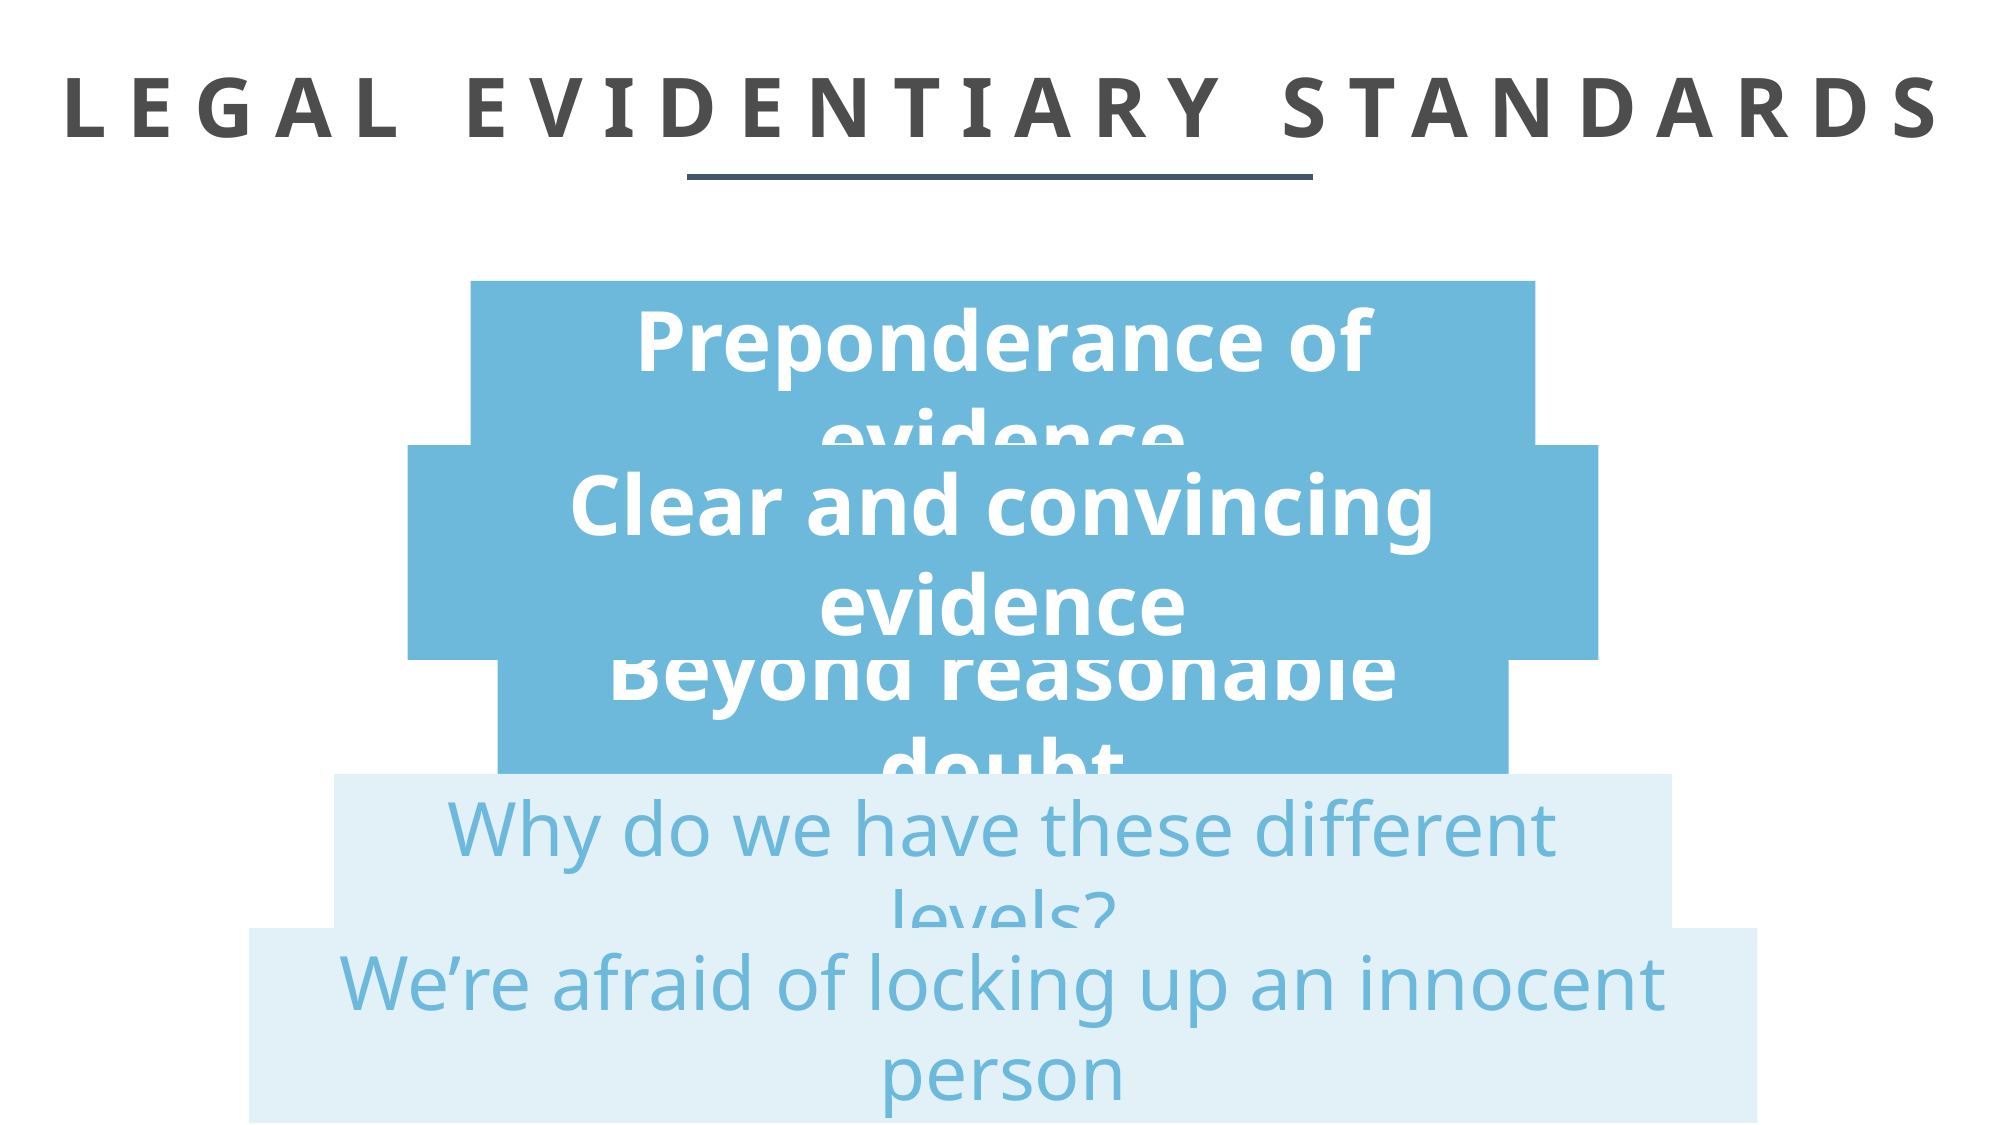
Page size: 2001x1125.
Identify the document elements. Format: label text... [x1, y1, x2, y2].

text_box Why do we have these different levels? [334, 773, 1673, 928]
text_box Clear and convincing evidence [407, 445, 1599, 660]
text_box Beyond reasonable doubt [497, 660, 1509, 773]
text_box We’re afraid of locking up an innocent person [248, 928, 1758, 1123]
text_box Preponderance of evidence [470, 280, 1536, 445]
title LEGAL EVIDENTIARY STANDARDS [0, 25, 2000, 175]
